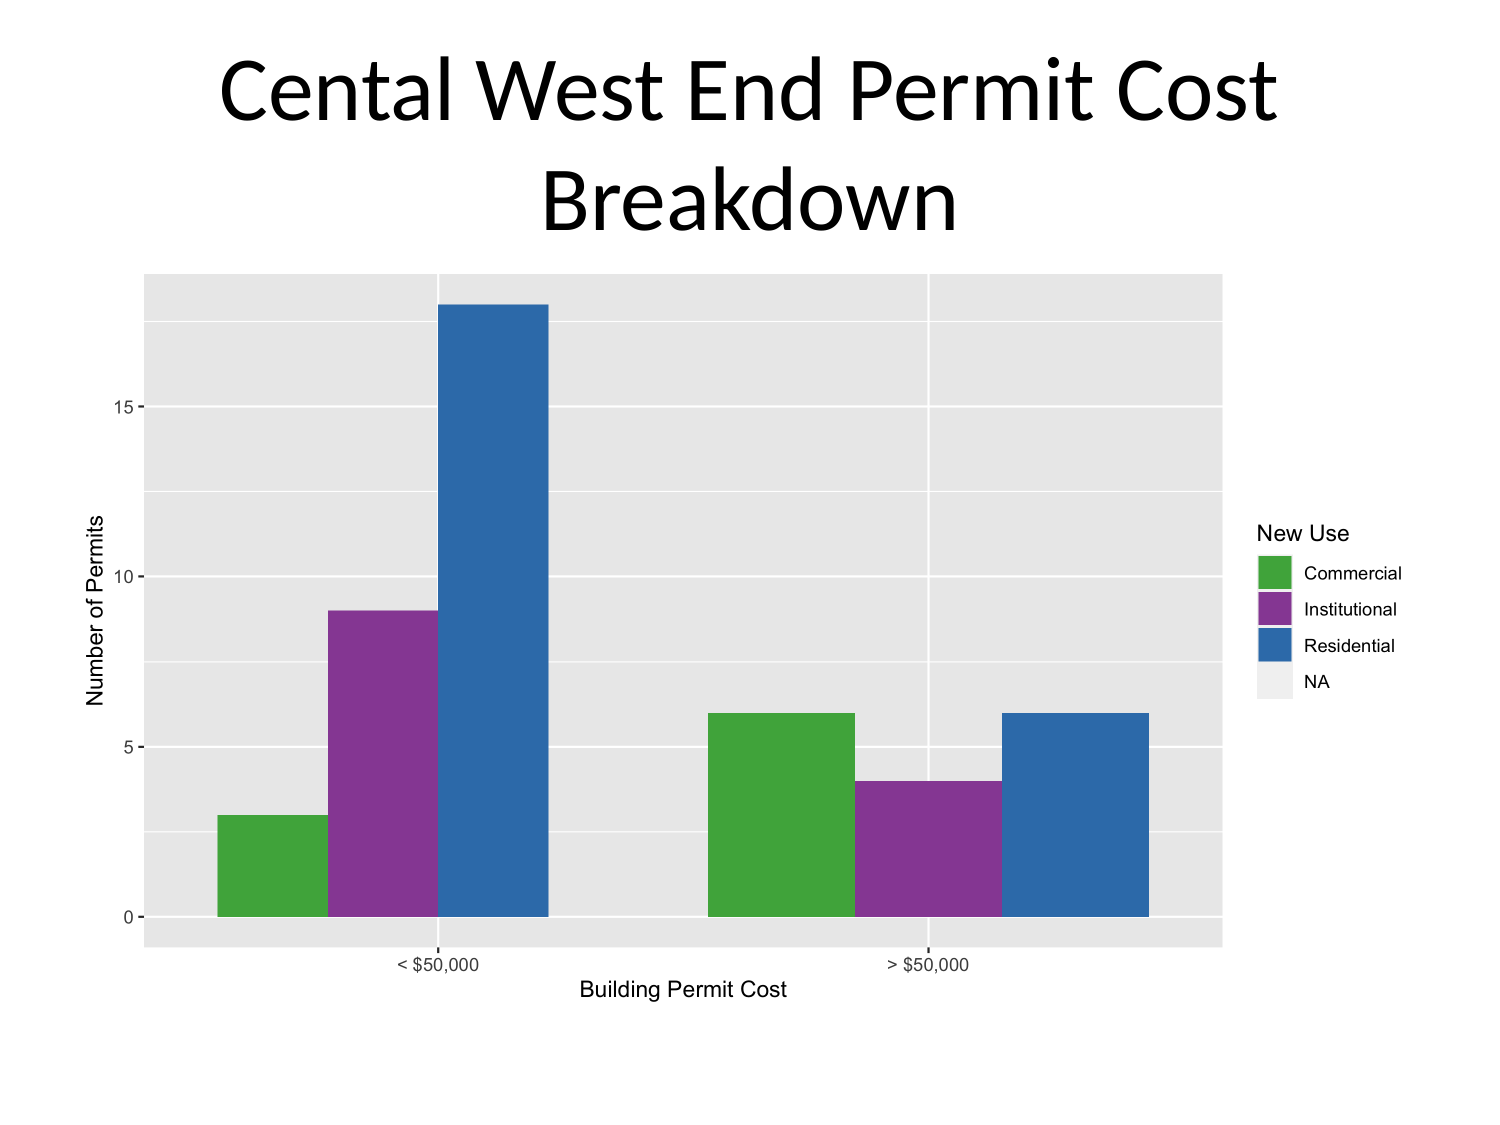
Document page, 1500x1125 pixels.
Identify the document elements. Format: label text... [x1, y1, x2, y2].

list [74, 262, 1426, 1013]
title Cental West End Permit Cost Breakdown [75, 45, 1425, 233]
